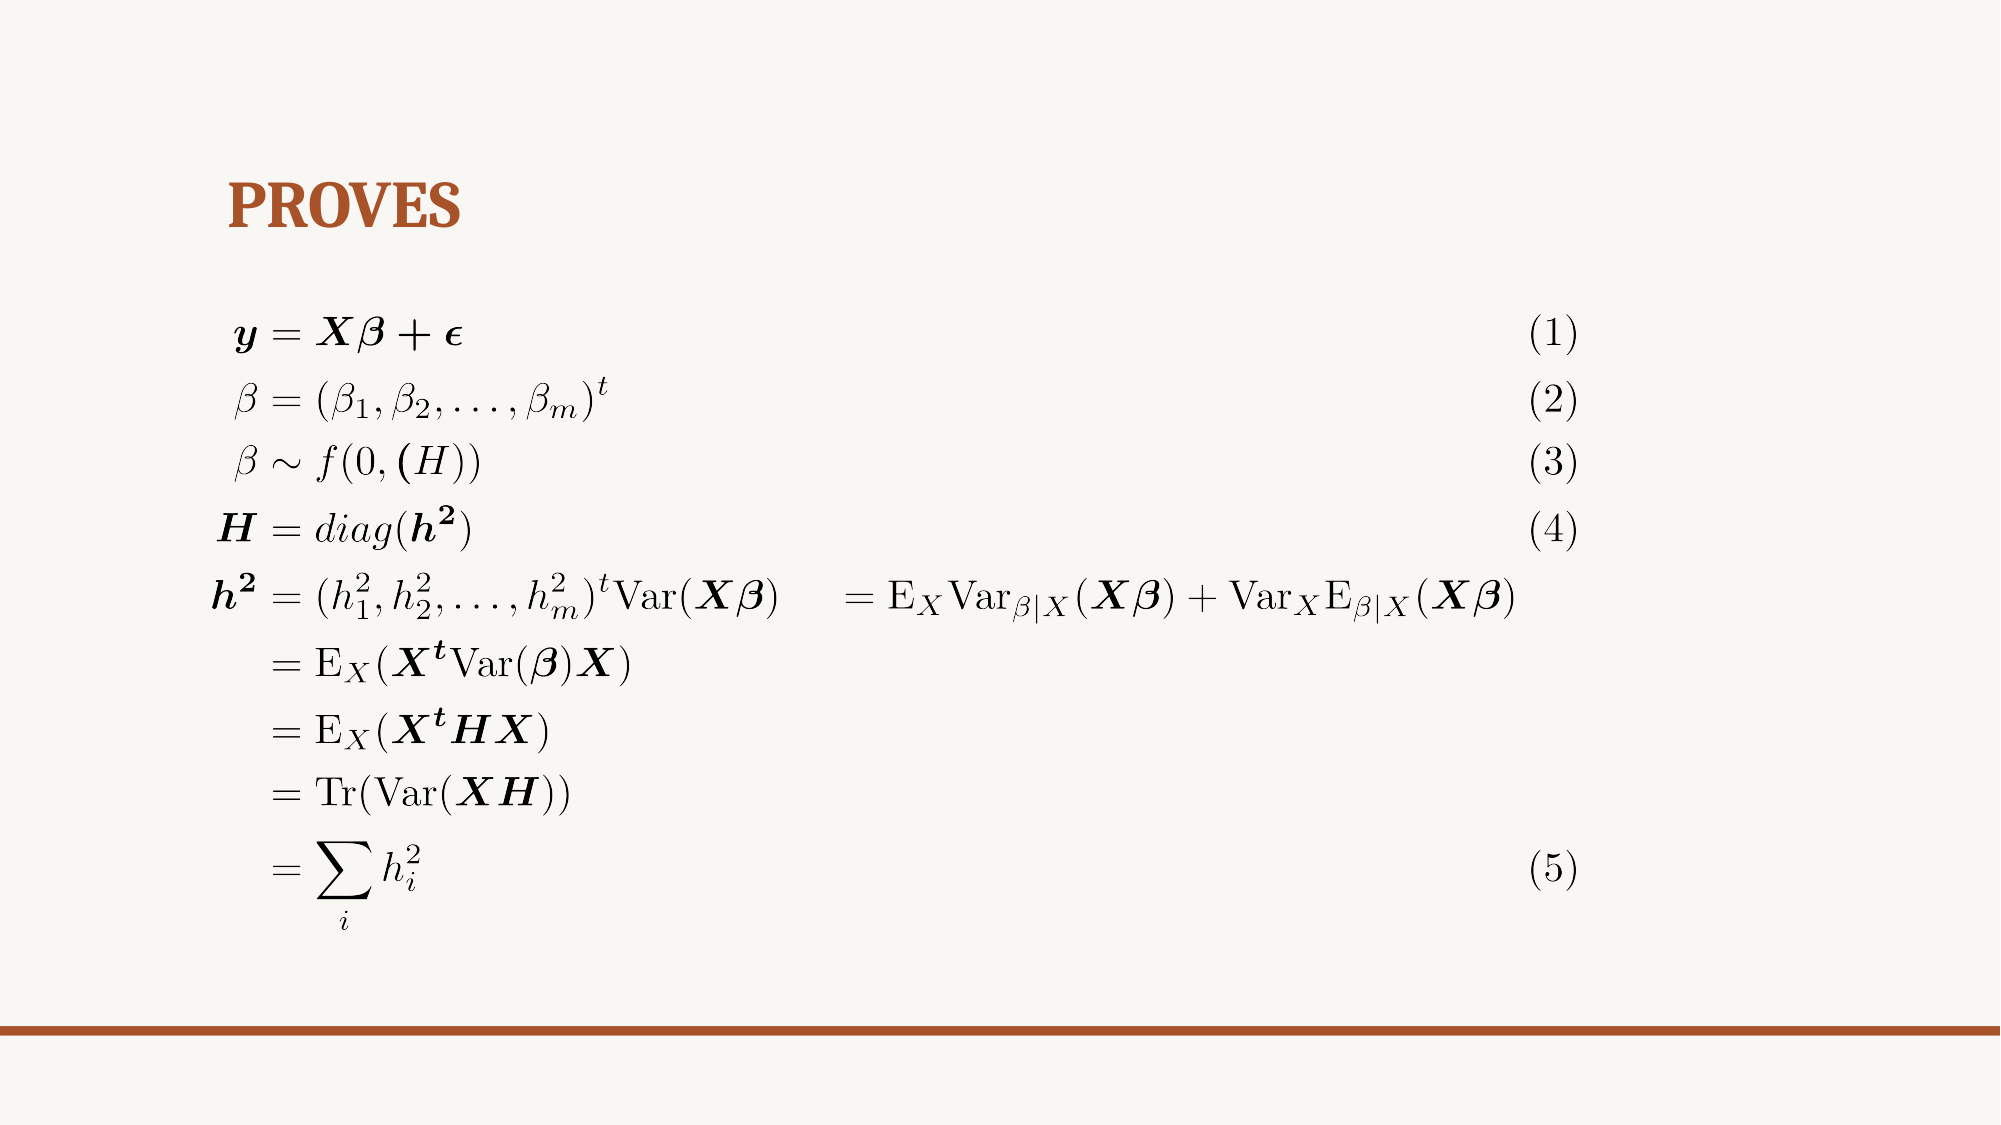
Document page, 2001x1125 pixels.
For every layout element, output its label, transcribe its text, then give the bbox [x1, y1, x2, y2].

picture [212, 314, 1576, 931]
title Proves [212, 62, 1788, 250]
